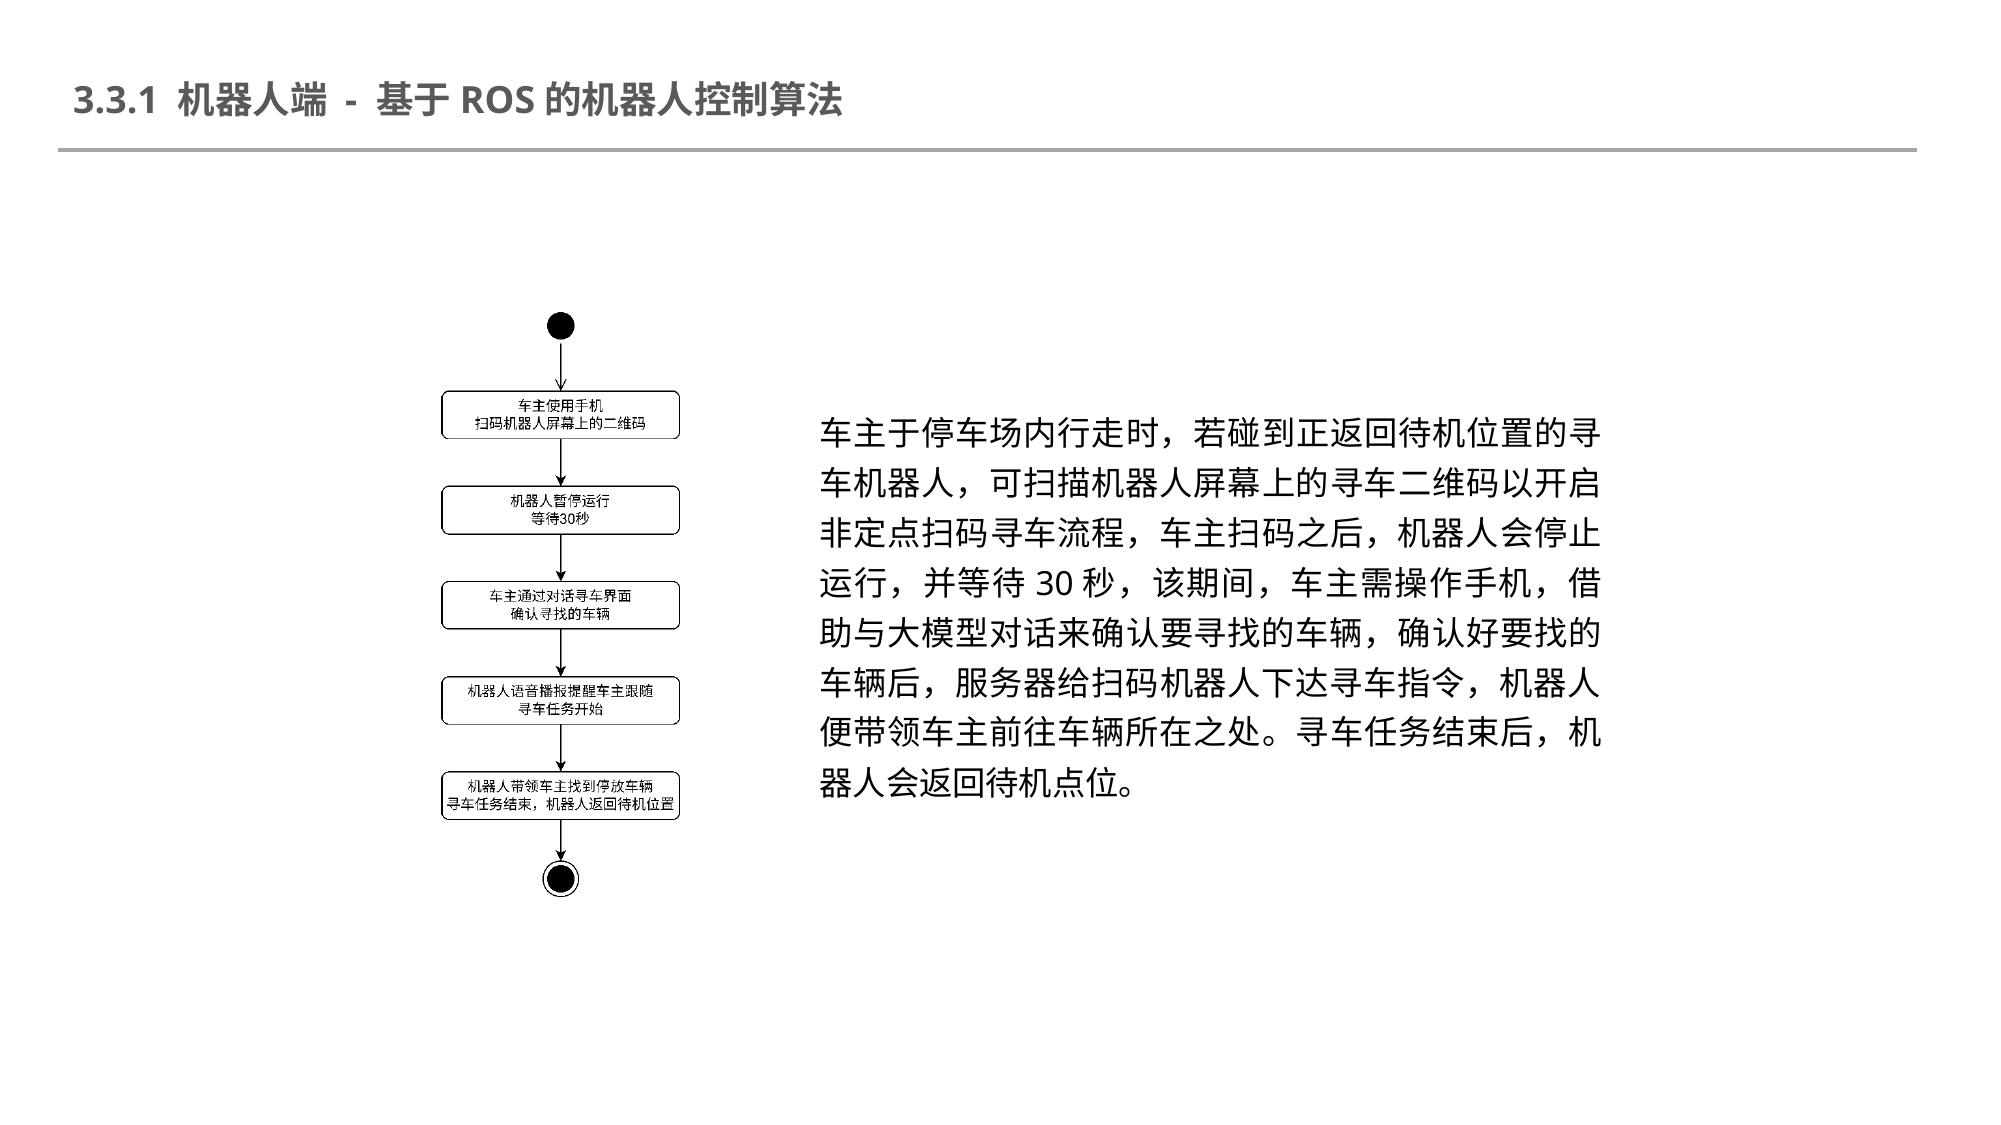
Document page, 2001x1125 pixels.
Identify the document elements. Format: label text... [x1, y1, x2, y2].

text_box 3.3.1 机器人端 - 基于ROS的机器人控制算法 [58, 68, 1858, 129]
text_box 车主于停车场内行走时，若碰到正返回待机位置的寻车机器人，可扫描机器人屏幕上的寻车二维码以开启非定点扫码寻车流程，车主扫码之后，机器人会停止运行，并等待30秒，该期间，车主需操作手机，借助与大模型对话来确认要寻找的车辆，确认好要找的车辆后，服务器给扫码机器人下达寻车指令，机器人便带领车主前往车辆所在之处。寻车任务结束后，机器人会返回待机点位。 [804, 395, 1617, 809]
picture [441, 307, 680, 898]
